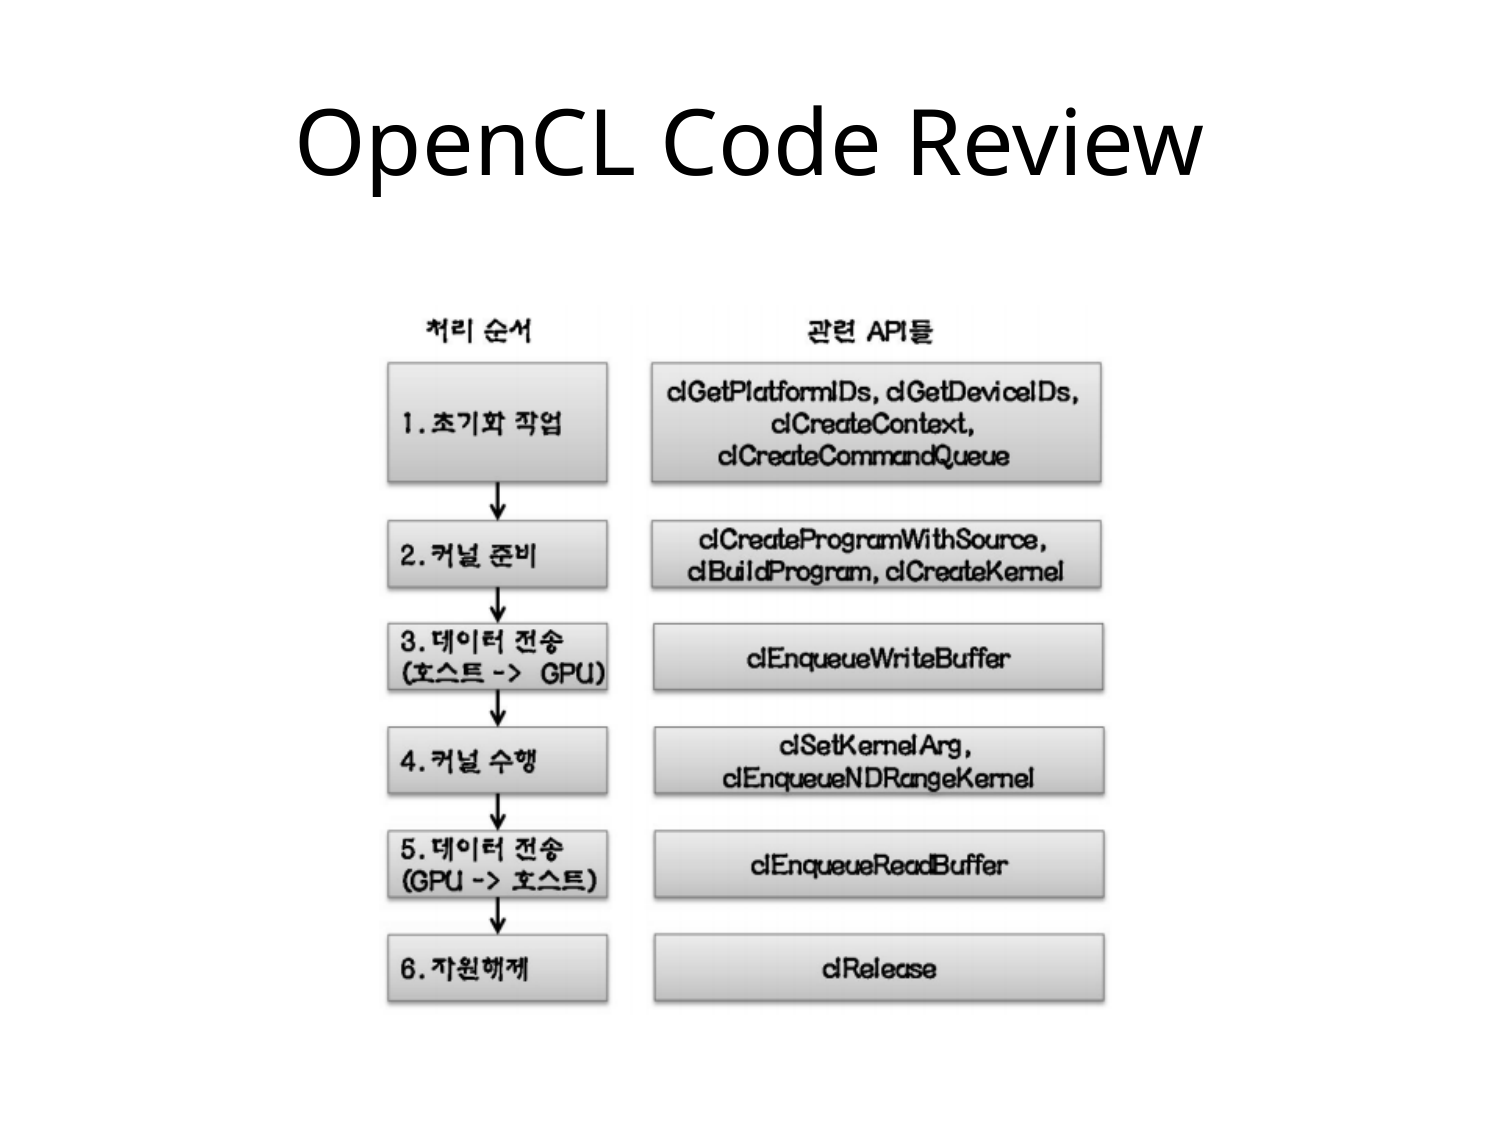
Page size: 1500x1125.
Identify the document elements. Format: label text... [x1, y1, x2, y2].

picture [352, 290, 1138, 1038]
title OpenCL Code Review [75, 45, 1425, 233]
